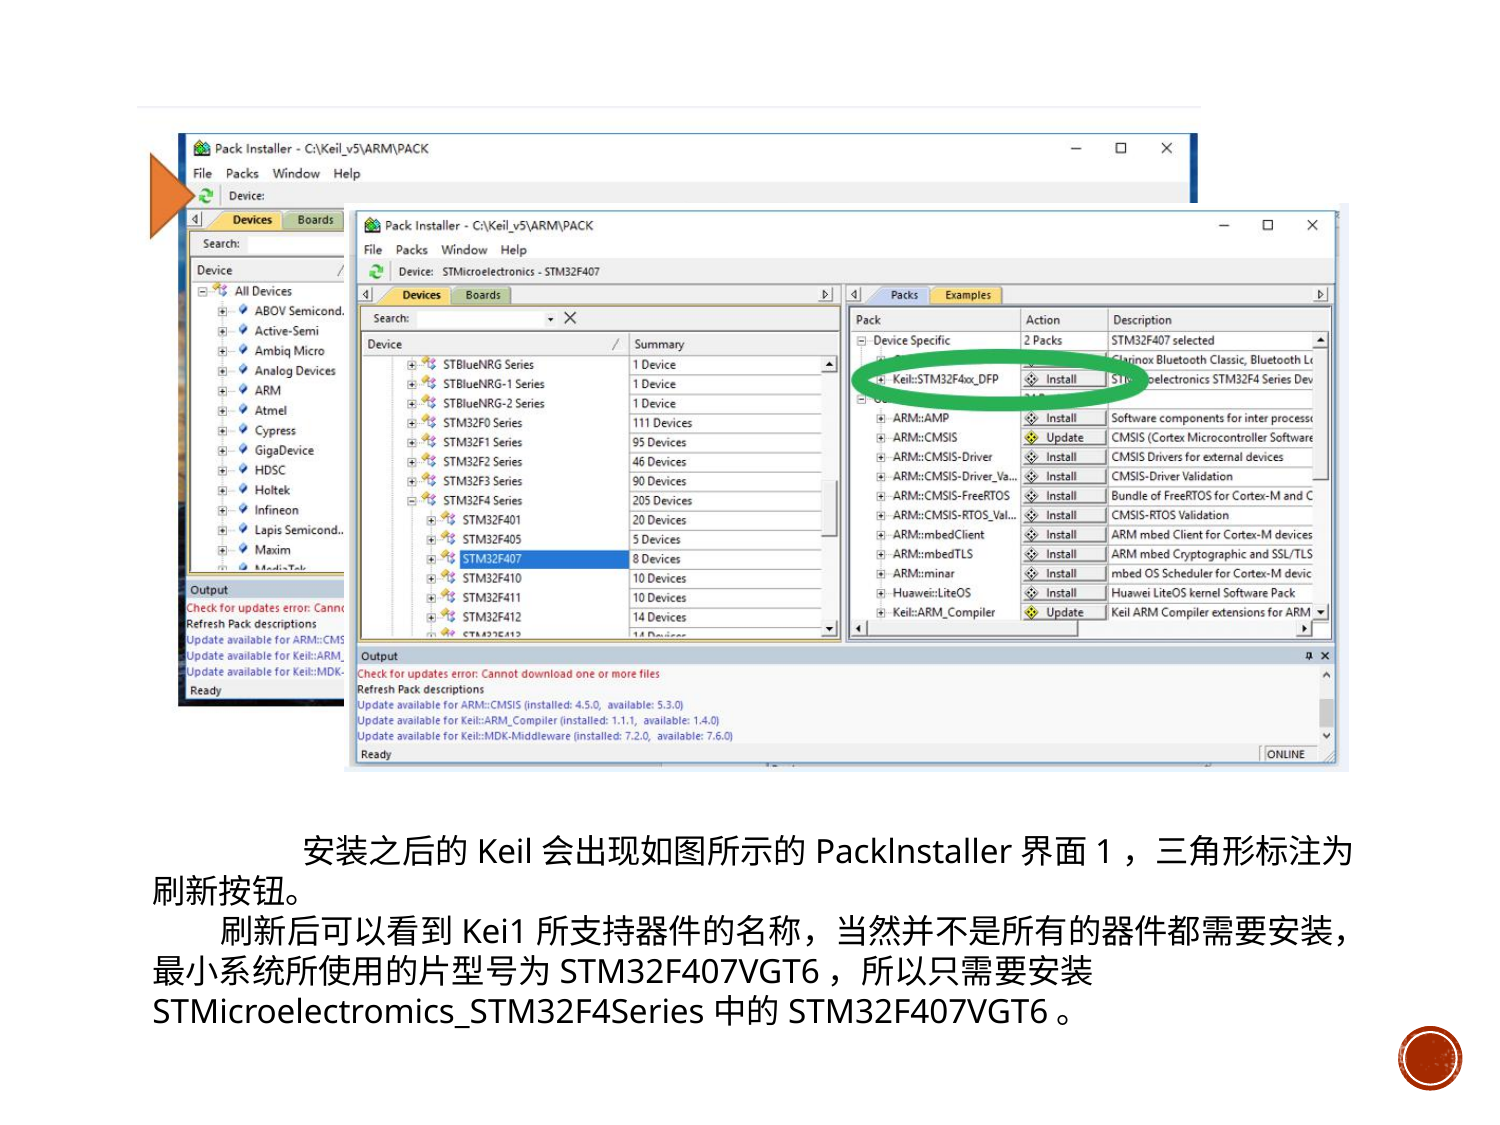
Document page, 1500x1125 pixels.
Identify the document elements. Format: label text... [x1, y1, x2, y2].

text_box 安装之后的Keil会出现如图所示的Packlnstaller界面1，三角形标注为刷新按钮。 刷新后可以看到Kei1所支持器件的名称，当然并不是所有的器件都需要安装，最小系统所使用的片型号为STM32F407VGT6，所以只需要安装STMicroelectromics_STM32F4Series中的STM32F407VGT6。 [137, 823, 1375, 1038]
picture [137, 106, 1349, 772]
